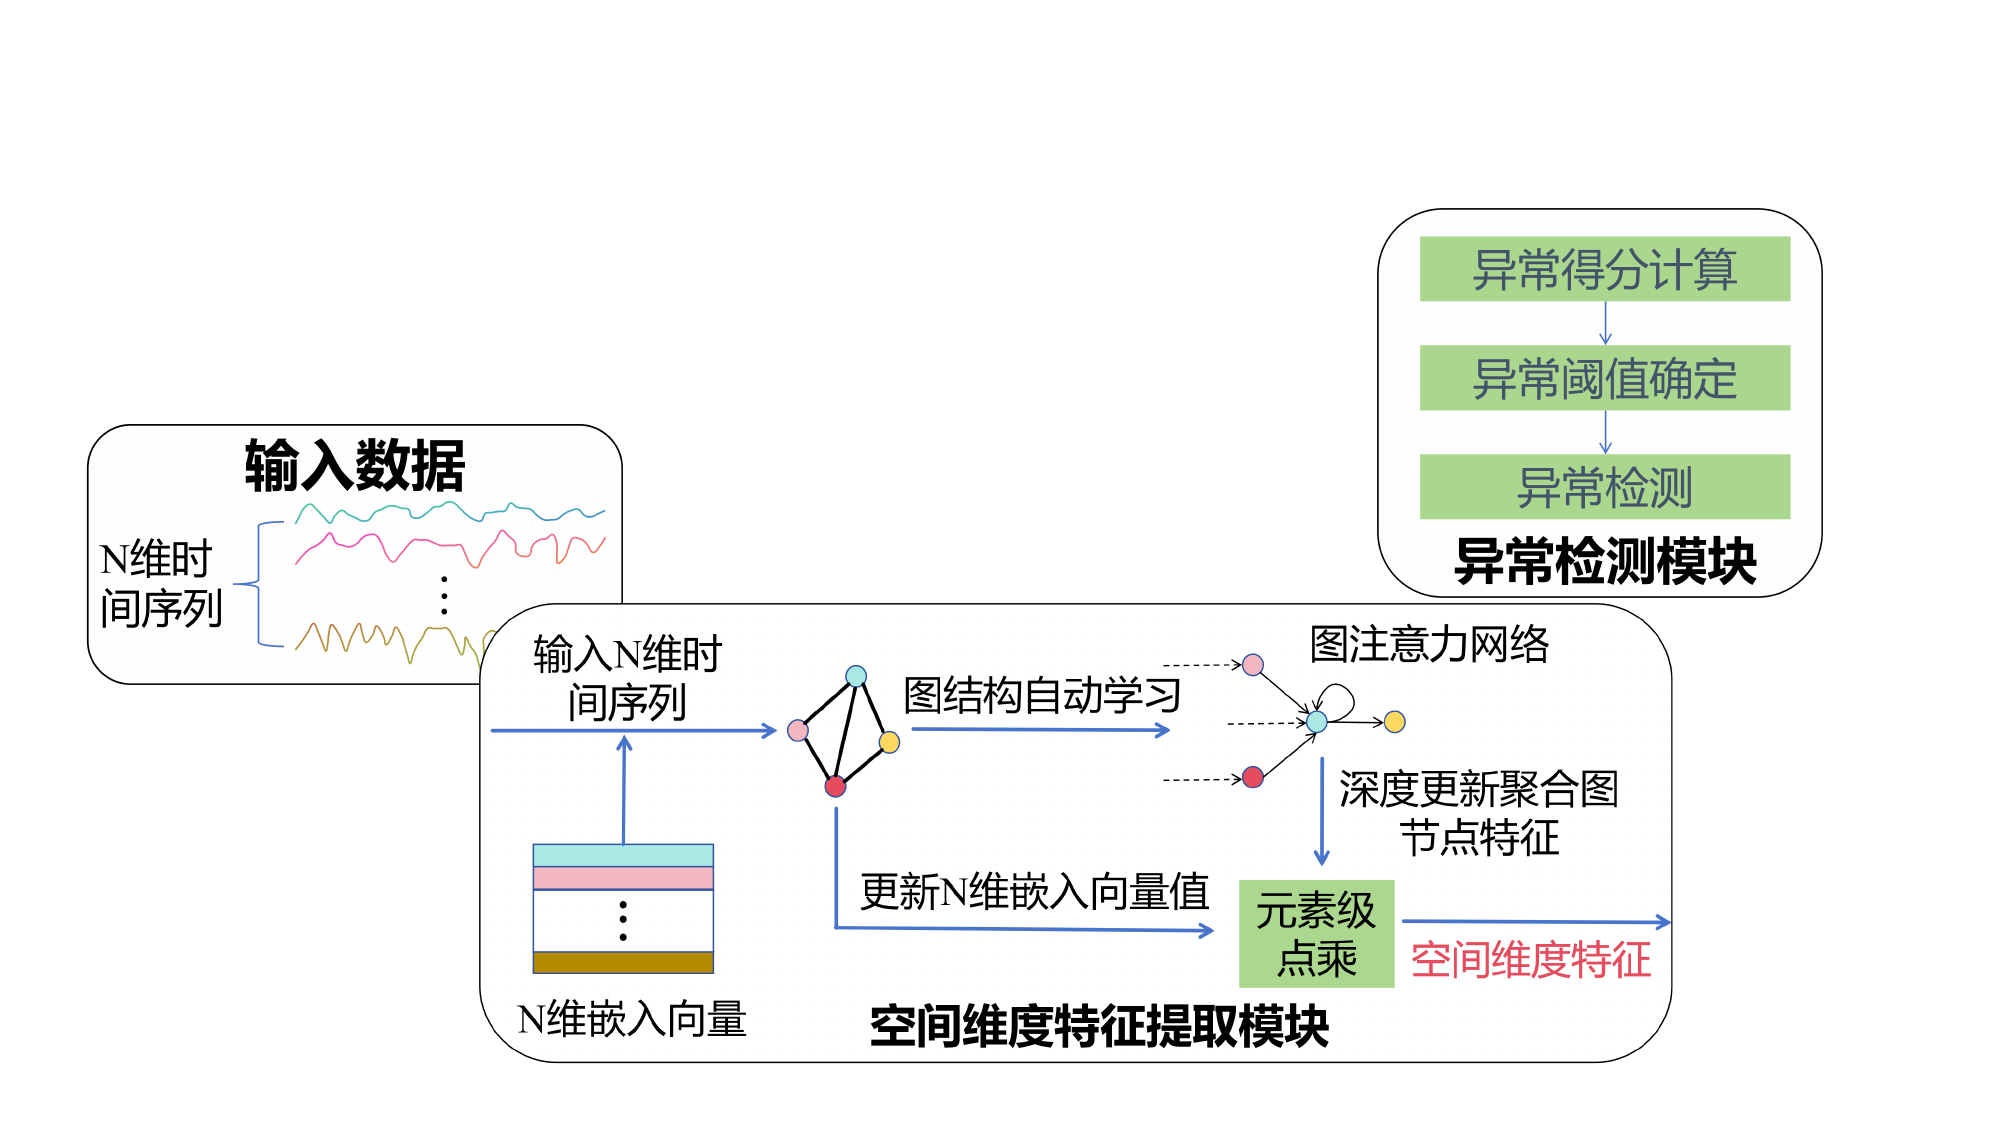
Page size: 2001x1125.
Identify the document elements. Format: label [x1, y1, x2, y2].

picture [74, 208, 1824, 1080]
